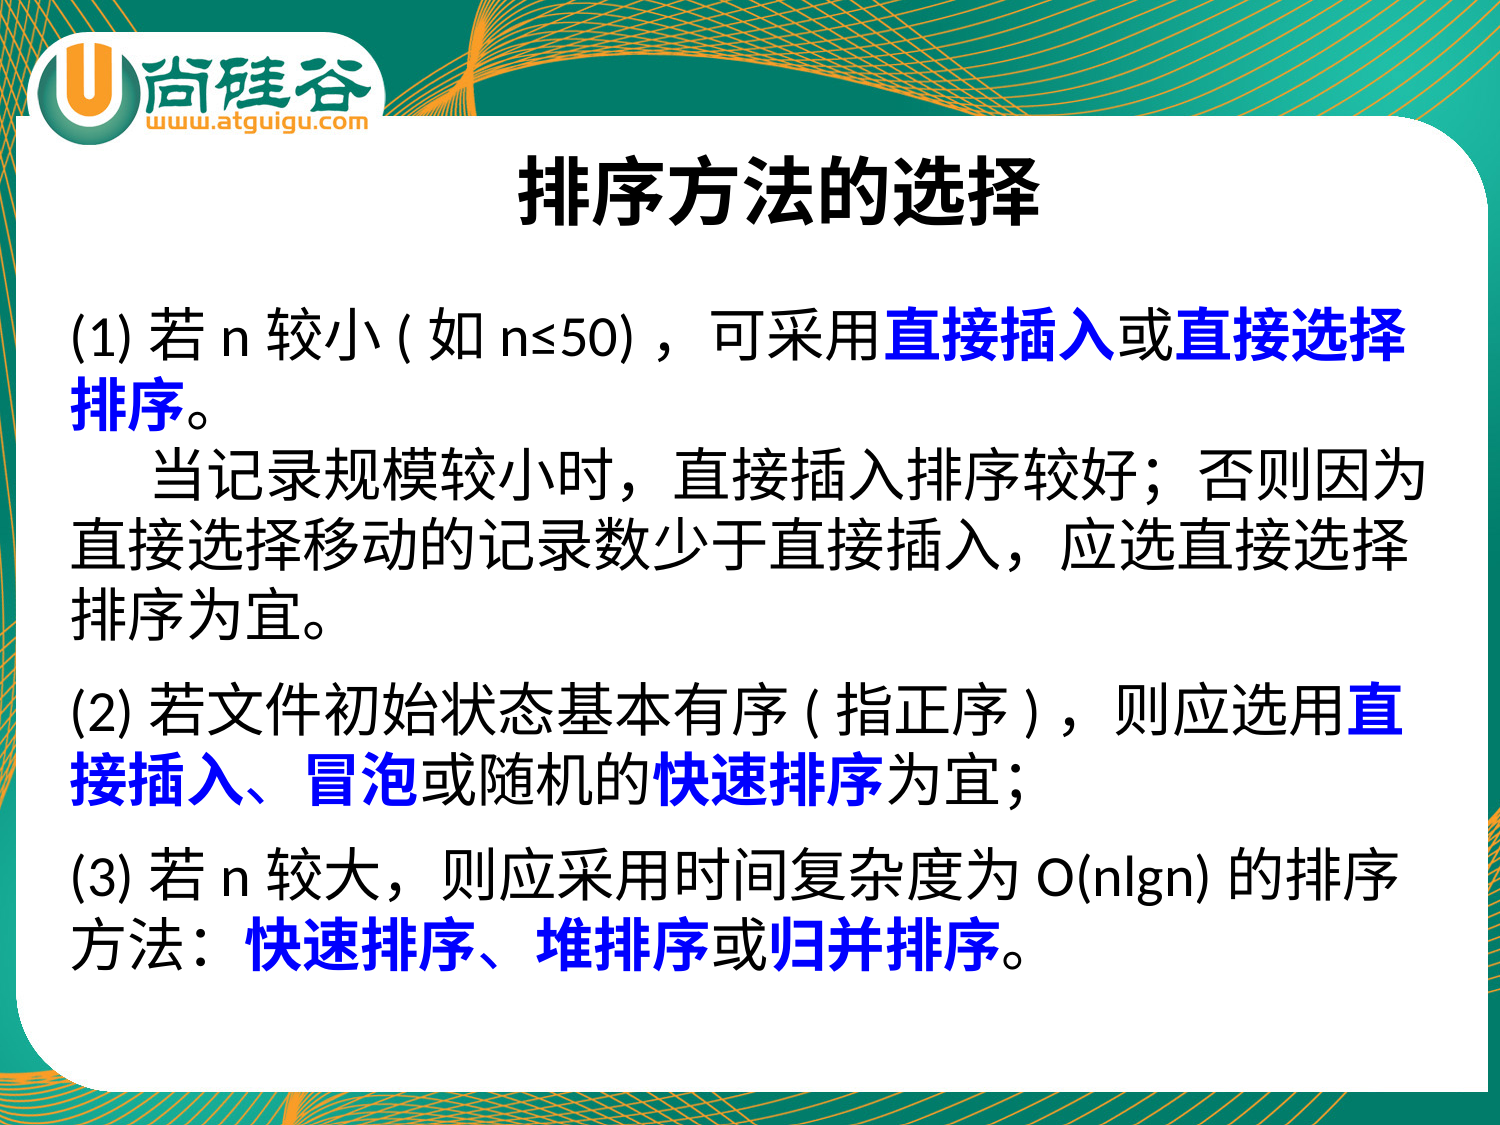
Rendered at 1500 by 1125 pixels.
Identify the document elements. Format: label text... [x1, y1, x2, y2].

text_box 排序方法的选择 [501, 137, 1105, 243]
text_box (1)若n较小(如n≤50)，可采用直接插入或直接选择排序。 当记录规模较小时，直接插入排序较好；否则因为直接选择移动的记录数少于直接插入，应选直接选择排序为宜。 (2)若文件初始状态基本有序(指正序)，则应选用直接插入、冒泡或随机的快速排序为宜； (3)若n较大，则应采用时间复杂度为O(nlgn)的排序方法：快速排序、堆排序或归并排序。 [54, 290, 1461, 1056]
picture [0, 0, 1500, 1125]
